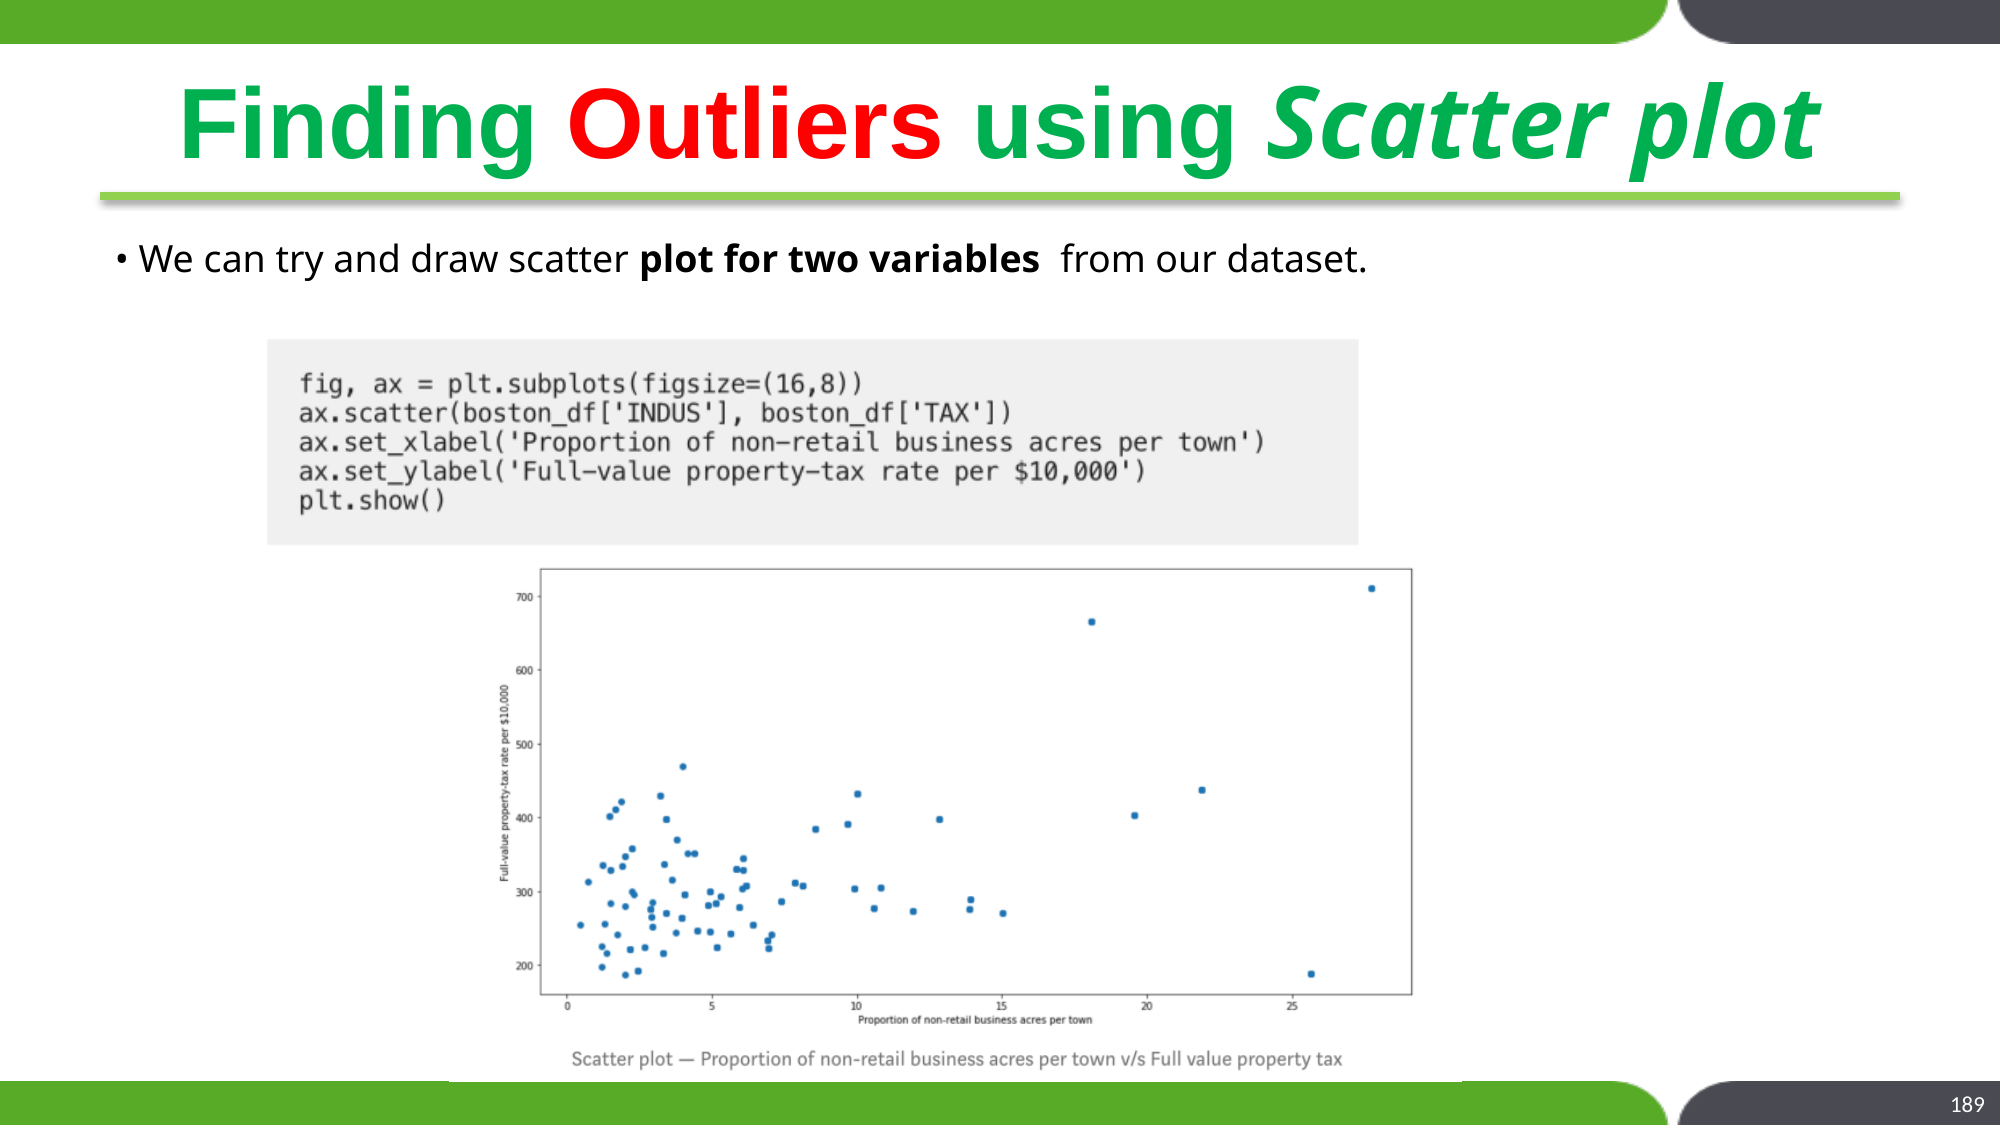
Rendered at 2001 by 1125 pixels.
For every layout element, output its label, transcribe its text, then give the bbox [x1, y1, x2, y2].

list • We can try and draw scatter plot for two variables from our dataset. [99, 227, 1811, 1058]
picture [237, 319, 1463, 1082]
title Finding Outliers using Scatter plot [99, 50, 1900, 181]
slide_number 189 [1690, 1081, 2000, 1125]
